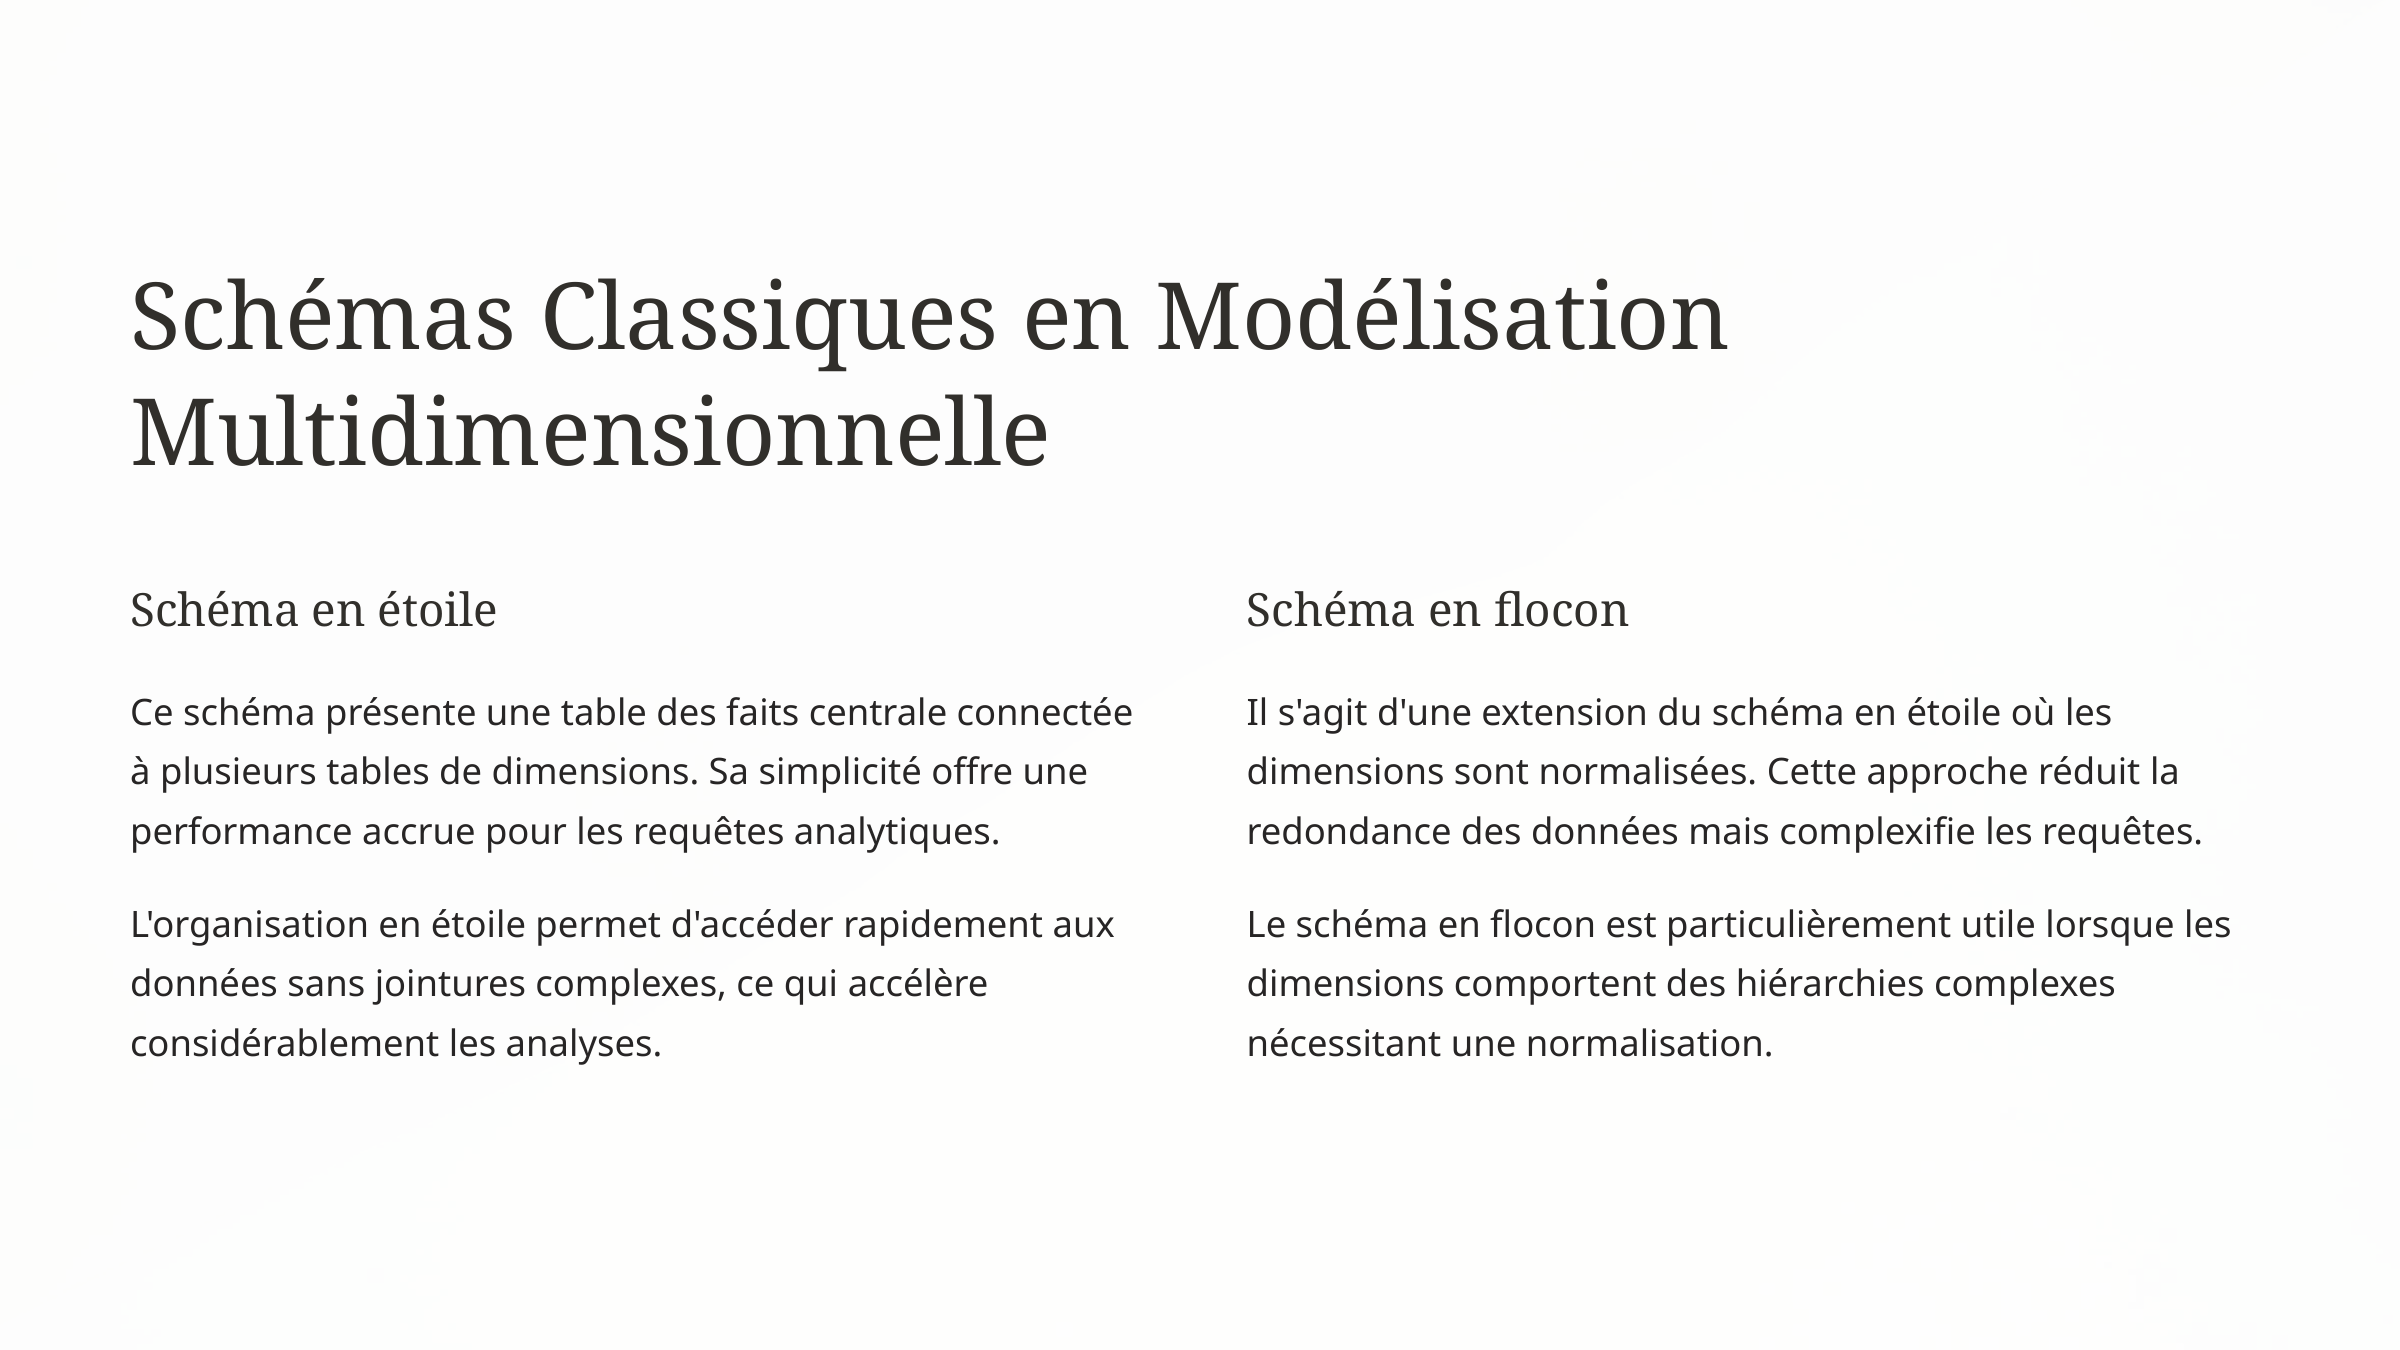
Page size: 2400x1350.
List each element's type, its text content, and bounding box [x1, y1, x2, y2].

text_box Il s'agit d'une extension du schéma en étoile où les dimensions sont normalisées. Cette approche réduit la redondance des données mais complexifie les requêtes. [1246, 673, 2271, 852]
text_box L'organisation en étoile permet d'accéder rapidement aux données sans jointures complexes, ce qui accélère considérablement les analyses. [130, 885, 1155, 1064]
text_box Le schéma en flocon est particulièrement utile lorsque les dimensions comportent des hiérarchies complexes nécessitant une normalisation. [1246, 885, 2271, 1064]
text_box Schéma en étoile [130, 577, 596, 637]
text_box Schéma en flocon [1246, 577, 1712, 637]
text_box Schémas Classiques en Modélisation Multidimensionnelle [130, 252, 2270, 485]
text_box Ce schéma présente une table des faits centrale connectée à plusieurs tables de dimensions. Sa simplicité offre une performance accrue pour les requêtes analytiques. [130, 673, 1155, 852]
